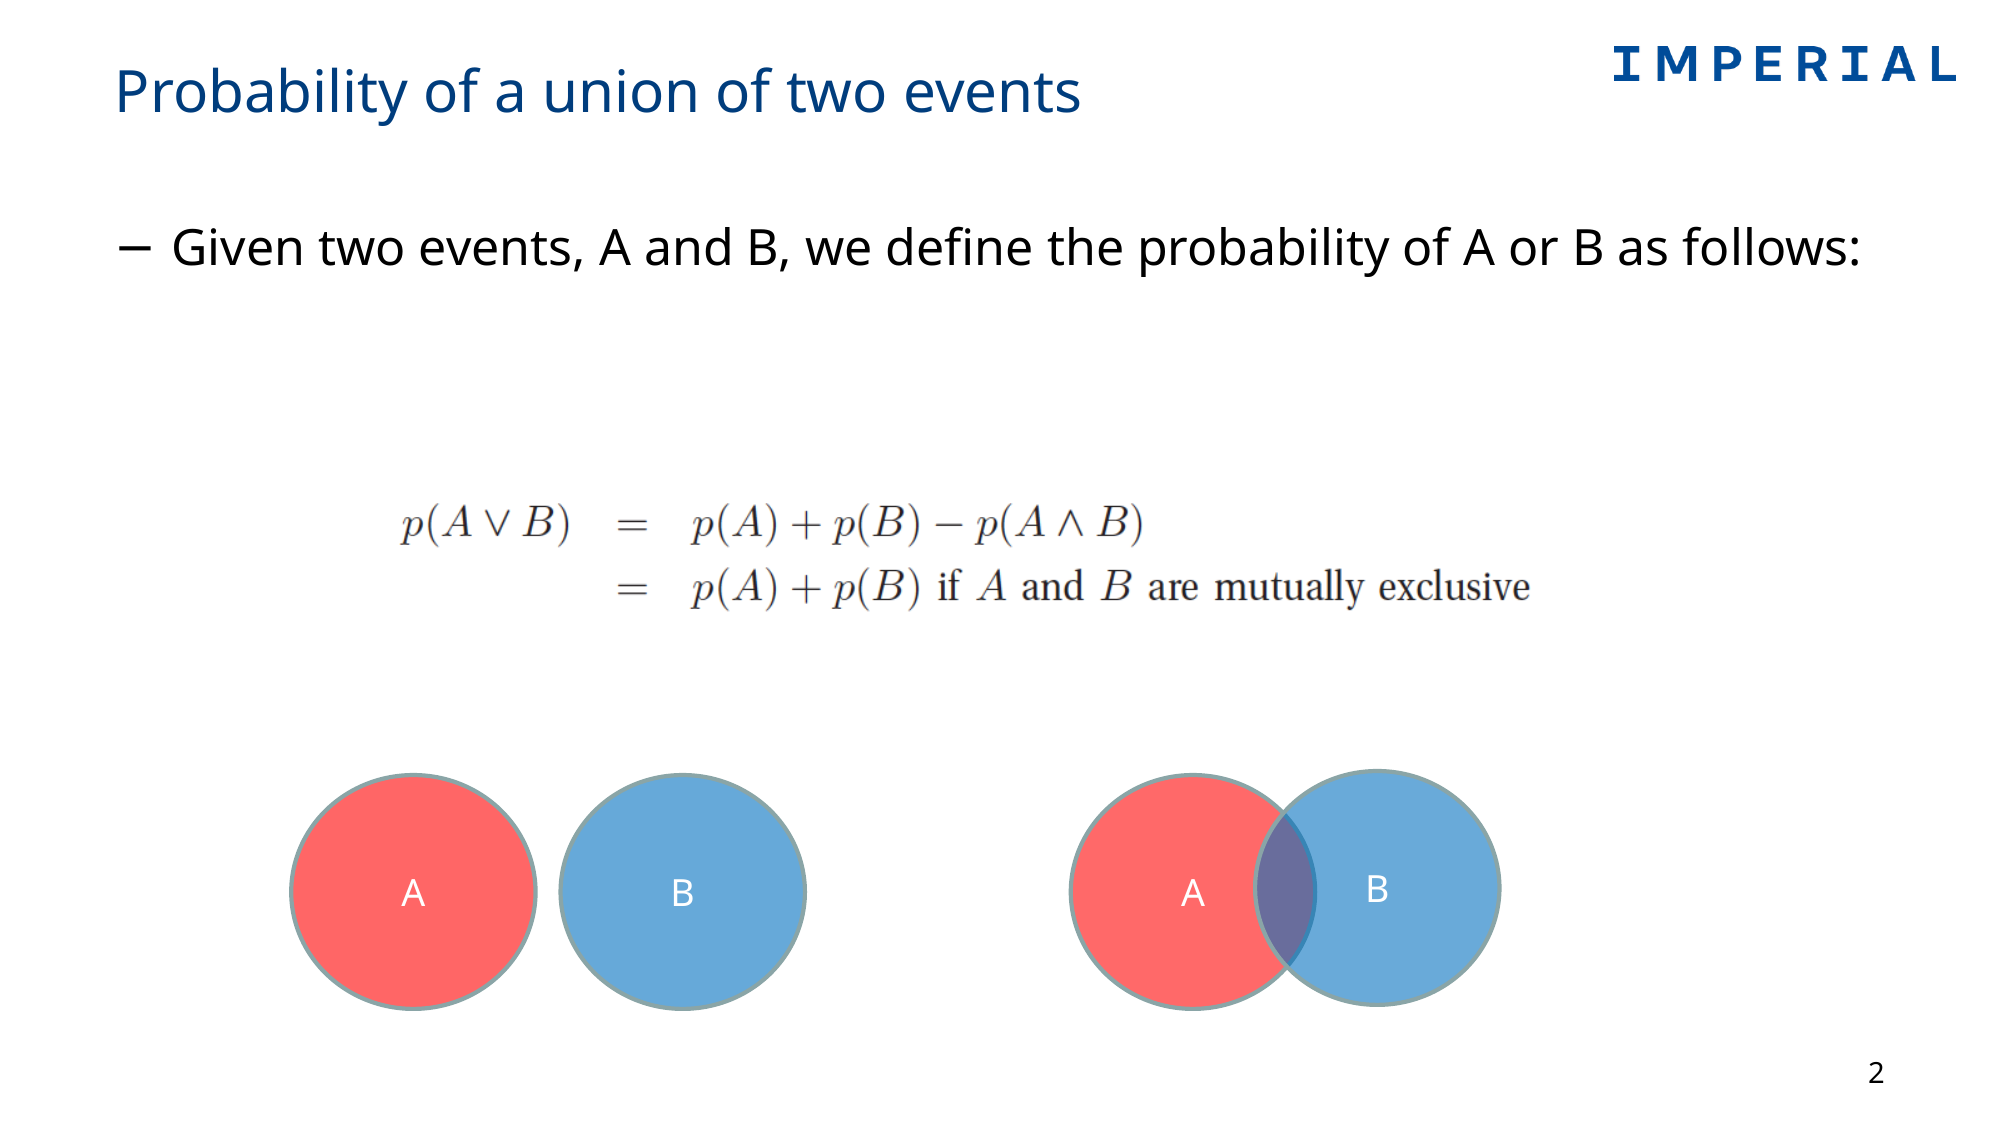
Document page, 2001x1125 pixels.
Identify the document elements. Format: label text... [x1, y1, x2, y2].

list Given two events, A and B, we define the probability of A or B as follows: [99, 208, 1900, 1024]
slide_number 2 [1433, 1046, 1901, 1103]
picture [1900, 46, 1956, 81]
text_box B [1253, 768, 1502, 1007]
picture [358, 467, 1642, 658]
text_box A [1068, 772, 1287, 1011]
title Probability of a union of two events [99, 0, 1900, 184]
text_box A [289, 772, 538, 1011]
text_box B [558, 772, 808, 1011]
